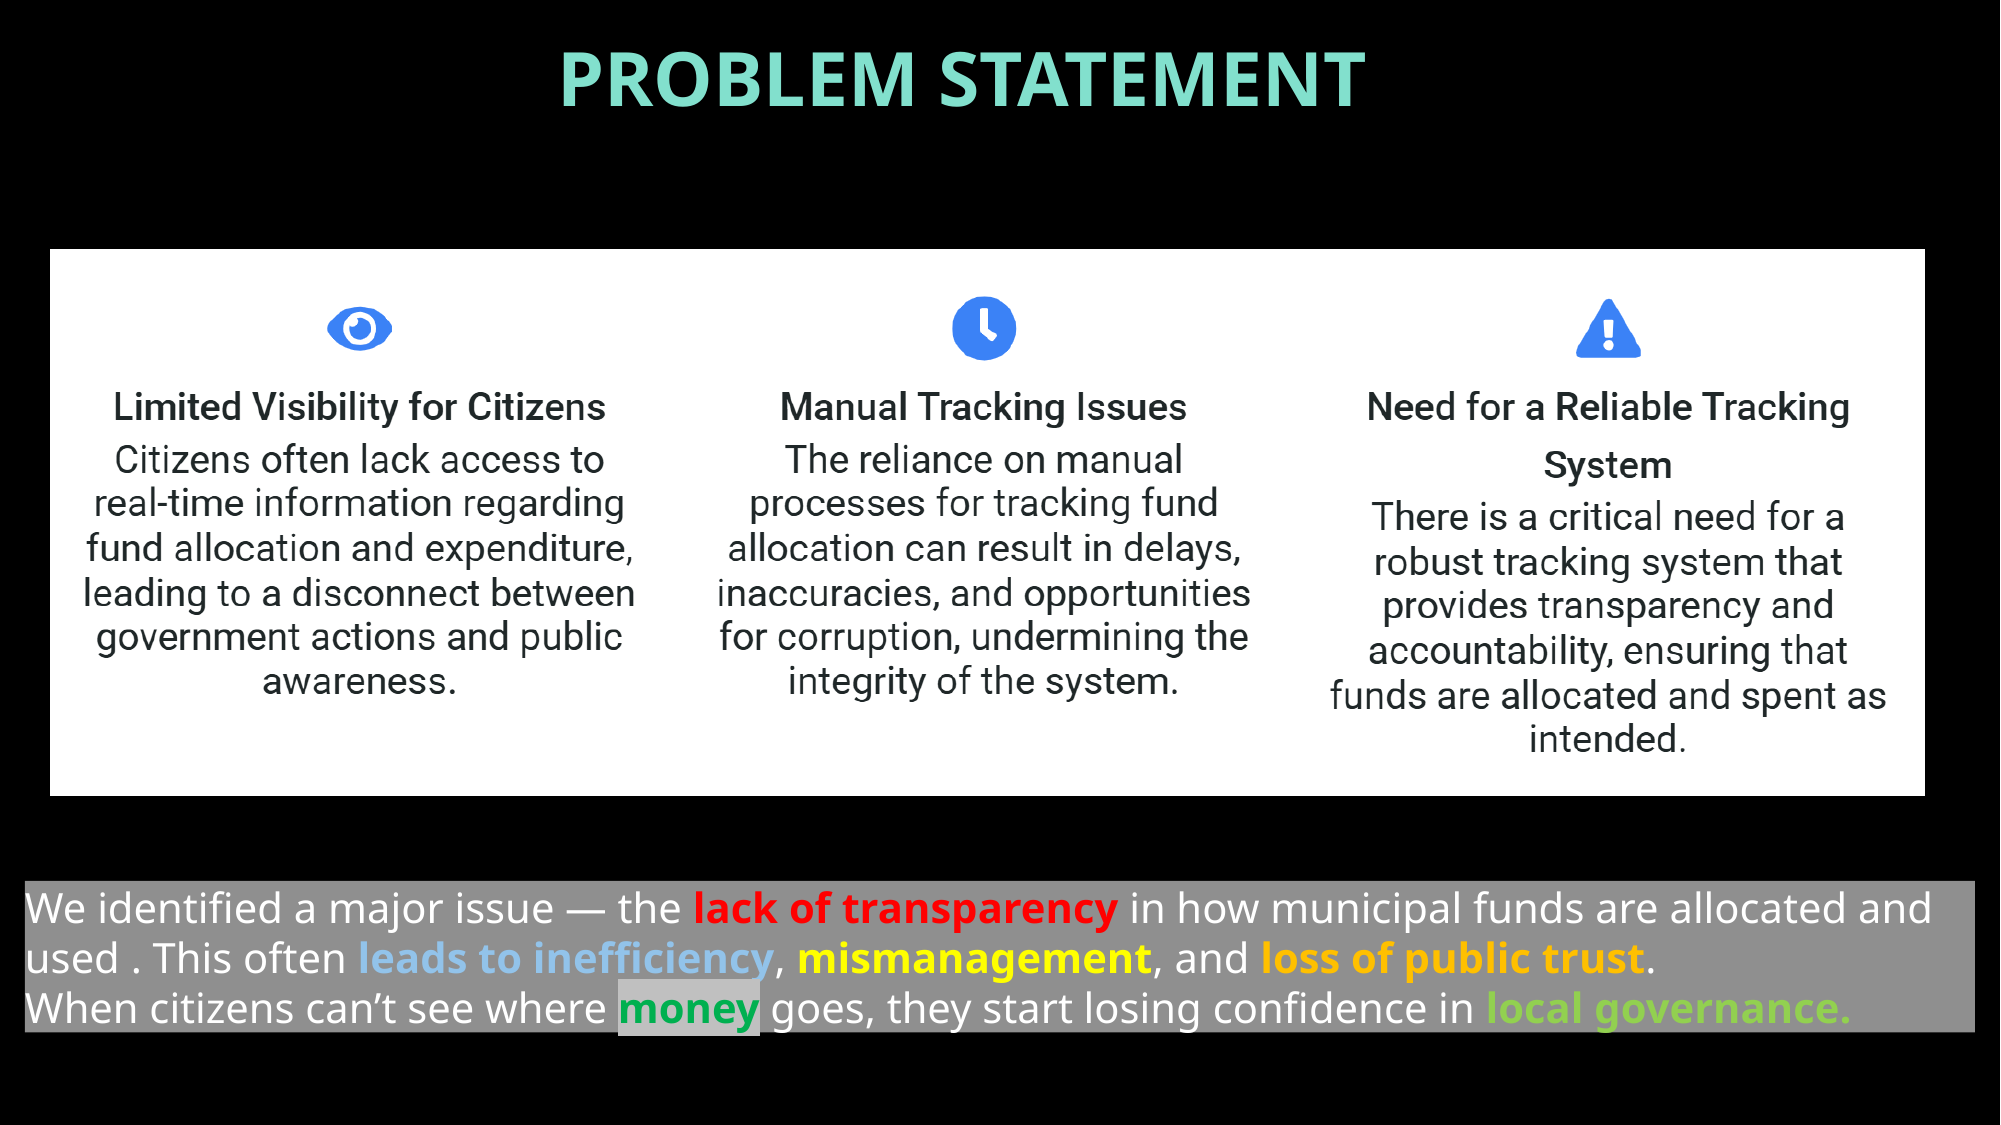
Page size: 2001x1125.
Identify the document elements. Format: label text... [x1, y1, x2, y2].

text_box We identified a major issue — the lack of transparency in how municipal funds are allocated and used . This often leads to inefficiency, mismanagement, and loss of public trust. When citizens can’t see where money goes, they start losing confidence in local governance. [24, 880, 1975, 1033]
picture [49, 249, 1926, 797]
title Problem Statement [537, 0, 1525, 177]
